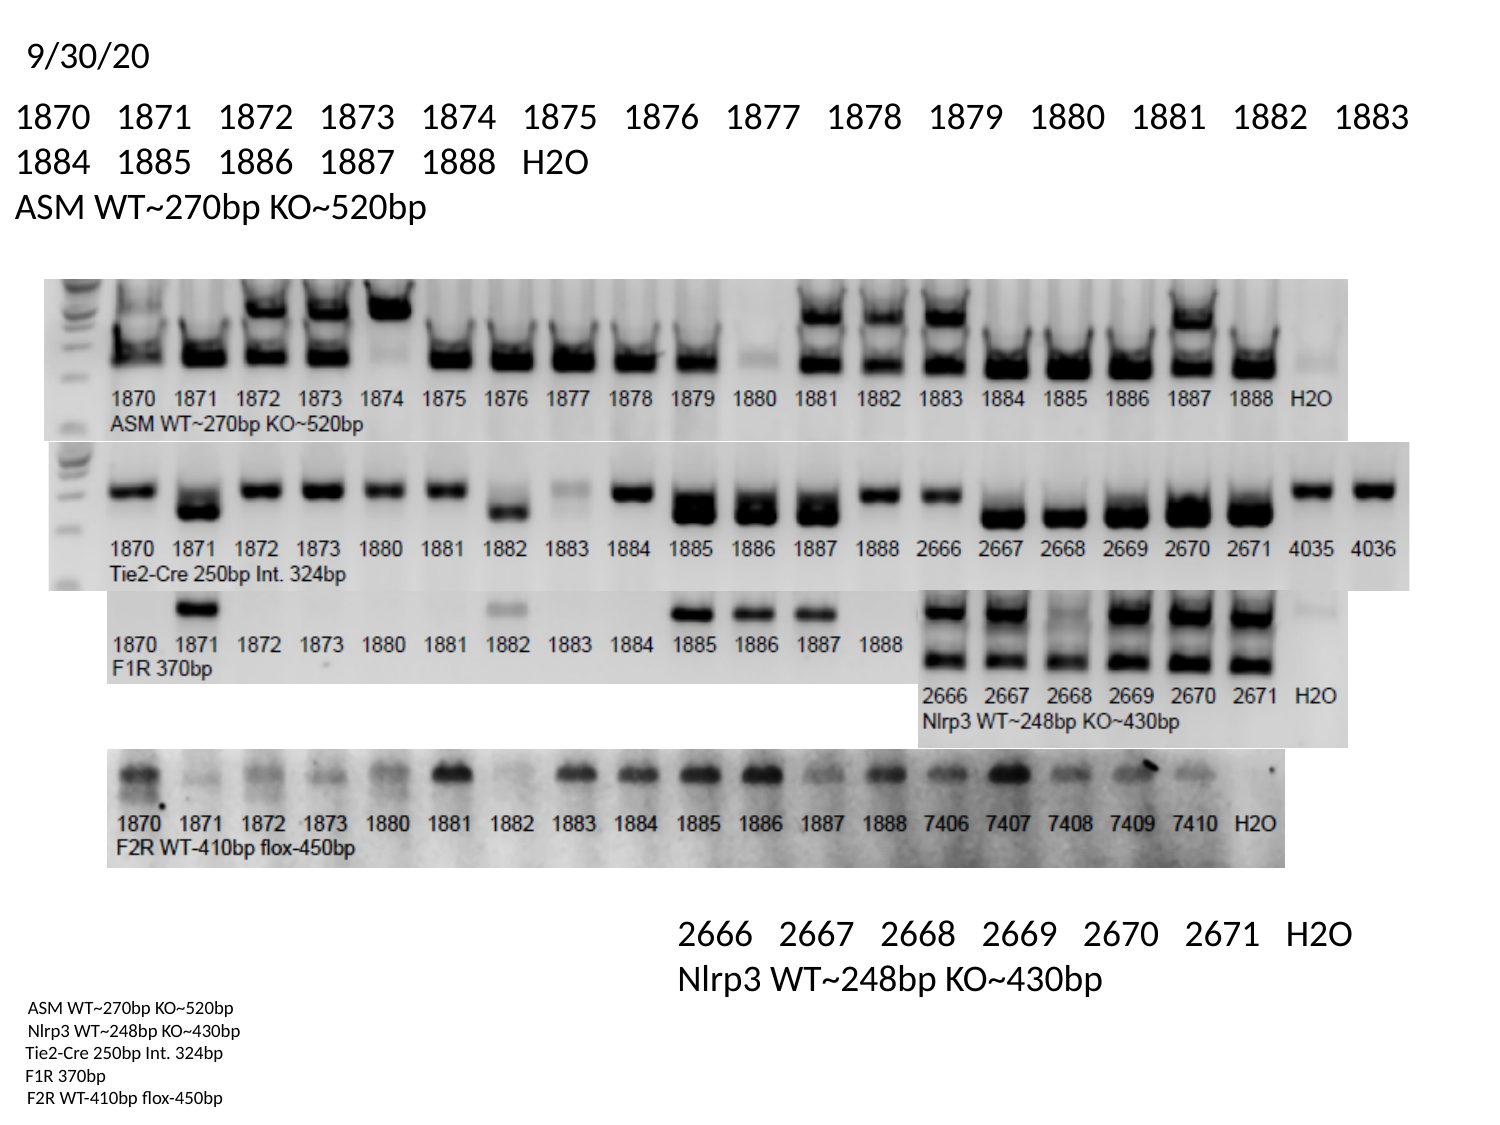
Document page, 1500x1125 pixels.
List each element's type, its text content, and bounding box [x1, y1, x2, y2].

picture [48, 442, 1410, 748]
text_box 9/30/20 [11, 23, 165, 84]
text_box F2R WT-410bp flox-450bp [12, 1078, 238, 1116]
picture [107, 749, 1285, 868]
text_box Tie2-Cre 250bp Int. 324bp [10, 1033, 239, 1072]
picture [44, 279, 1348, 441]
text_box 2666 2667 2668 2669 2670 2671 H2O Nlrp3 WT~248bp KO~430bp [662, 901, 1413, 1007]
text_box F1R 370bp [10, 1055, 121, 1094]
text_box 1870 1871 1872 1873 1874 1875 1876 1877 1878 1879 1880 1881 1882 1883 1884 1885 1886 1887 1888 H2O ASM WT~270bp KO~520bp [0, 84, 1500, 235]
text_box Nlrp3 WT~248bp KO~430bp [13, 1011, 256, 1049]
text_box ASM WT~270bp KO~520bp [13, 988, 249, 1011]
